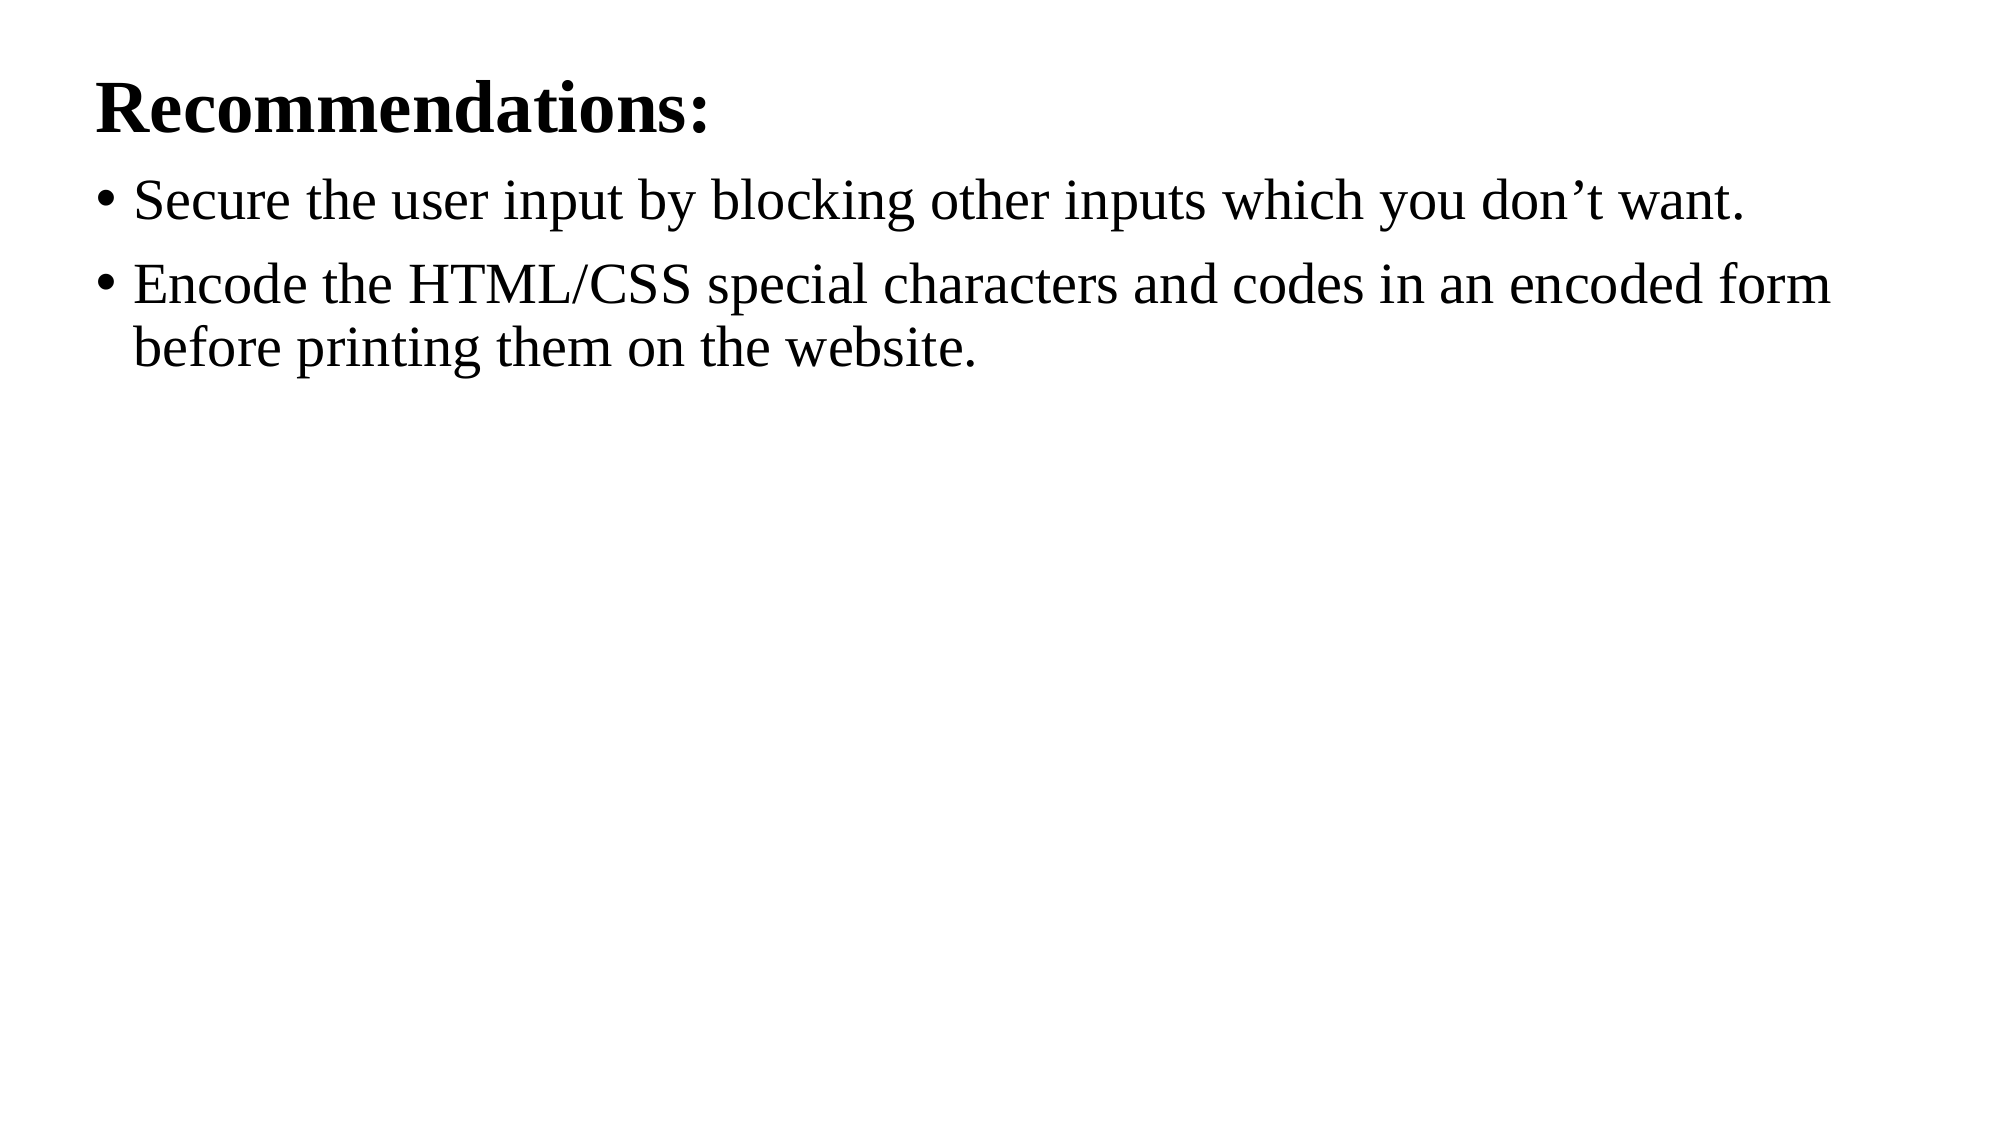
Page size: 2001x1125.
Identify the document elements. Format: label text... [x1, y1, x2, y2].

list Recommendations: Secure the user input by blocking other inputs which you don’t want. Encode the HTML/CSS special characters and codes in an encoded form before printing them on the website. [80, 60, 1911, 1047]
